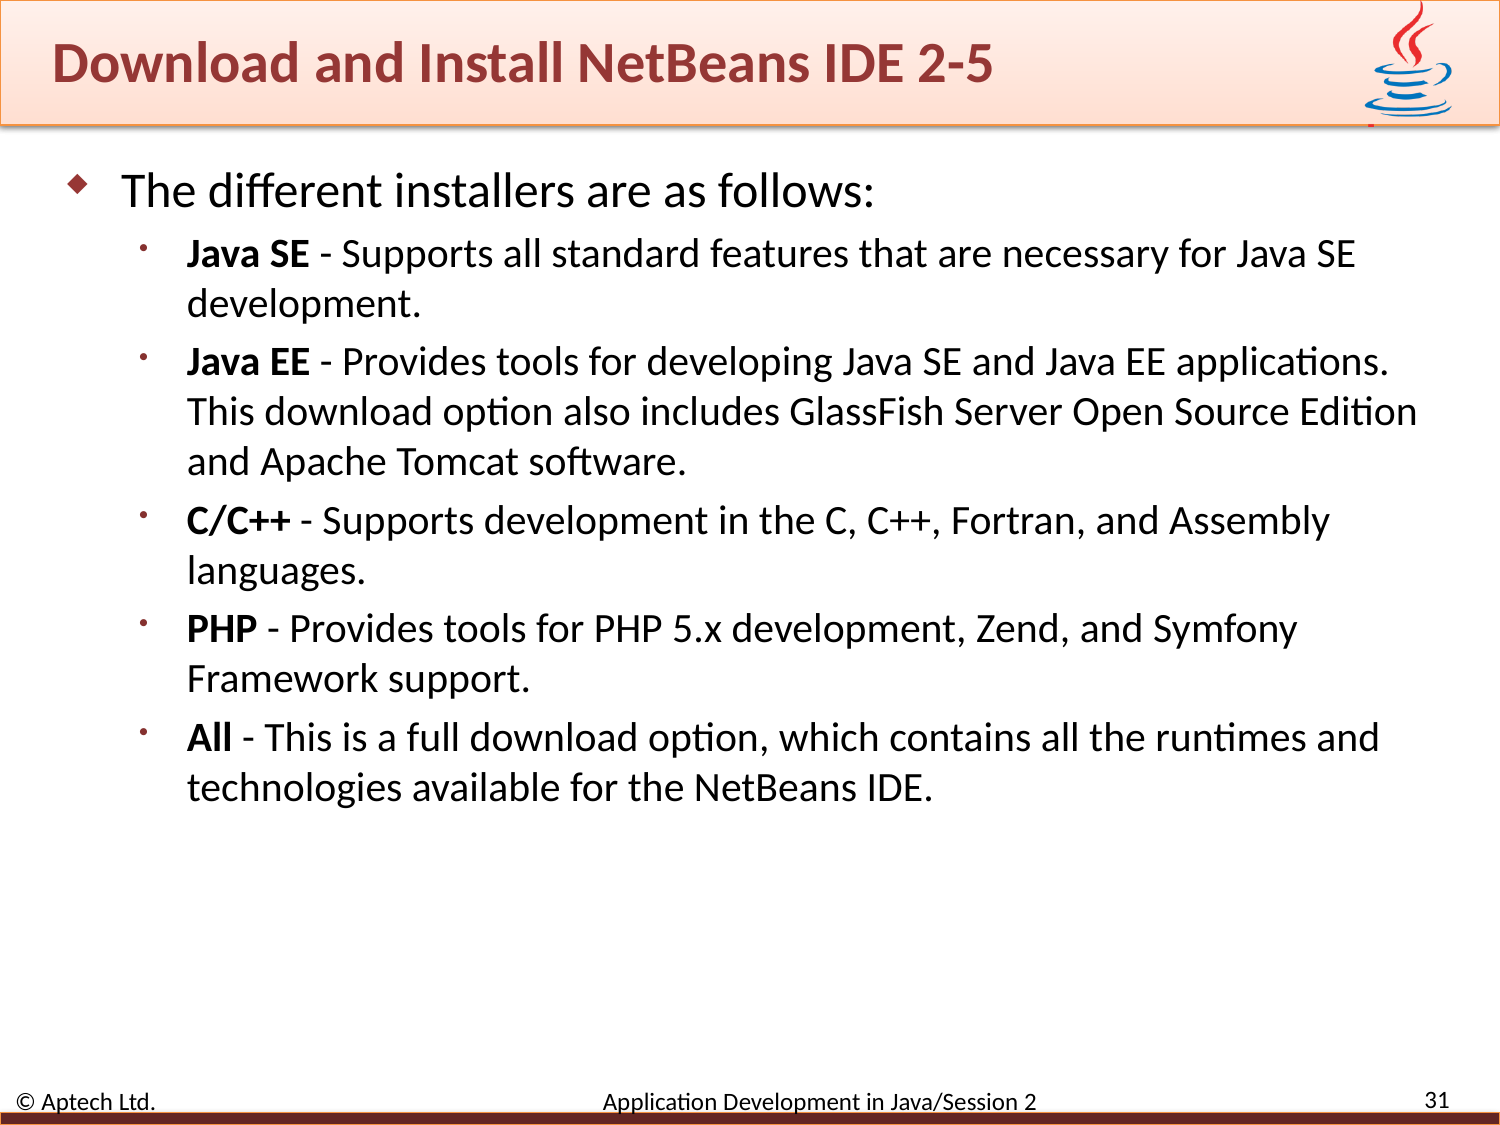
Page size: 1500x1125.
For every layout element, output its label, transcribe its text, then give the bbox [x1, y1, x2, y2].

footer © Aptech Ltd. Application Development in Java/Session 2 [0, 1087, 1325, 1113]
slide_number 31 [1337, 1084, 1465, 1113]
title Download and Install NetBeans IDE 2-5 [37, 24, 1288, 93]
picture [1362, 0, 1454, 127]
list The different installers are as follows: Java SE - Supports all standard features that are necessary for Java SE development. Java EE - Provides tools for developing Java SE and Java EE applications. This download option also includes GlassFish Server Open Source Edition and Apache Tomcat software. C/C++ - Supports development in the C, C++, Fortran, and Assembly languages. PHP - Provides tools for PHP 5.x development, Zend, and Symfony Framework support. All - This is a full download option, which contains all the runtimes and technologies available for the NetBeans IDE. [49, 149, 1463, 1013]
